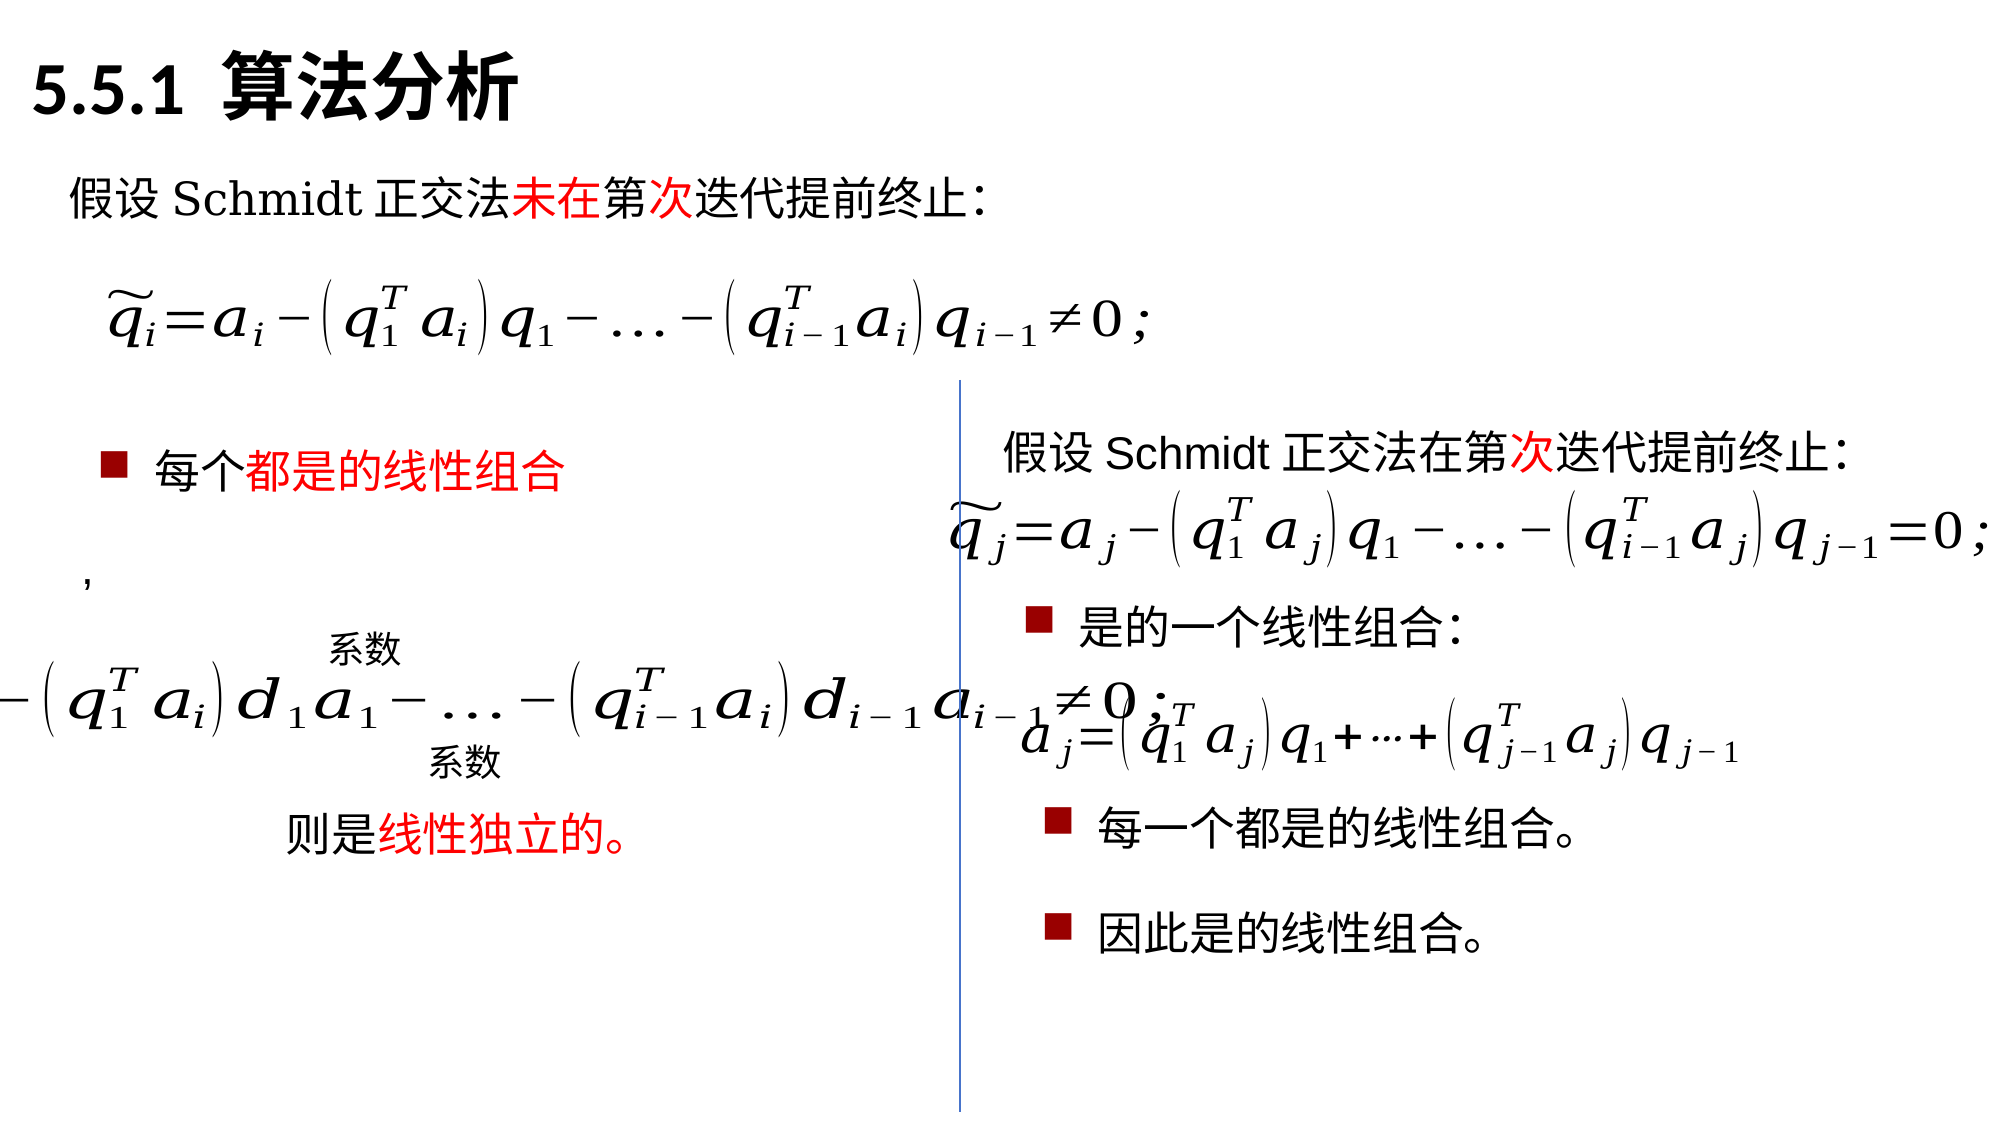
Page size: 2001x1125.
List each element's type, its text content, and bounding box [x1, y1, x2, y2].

text_box 5.5.1 算法分析 [16, 37, 1462, 131]
